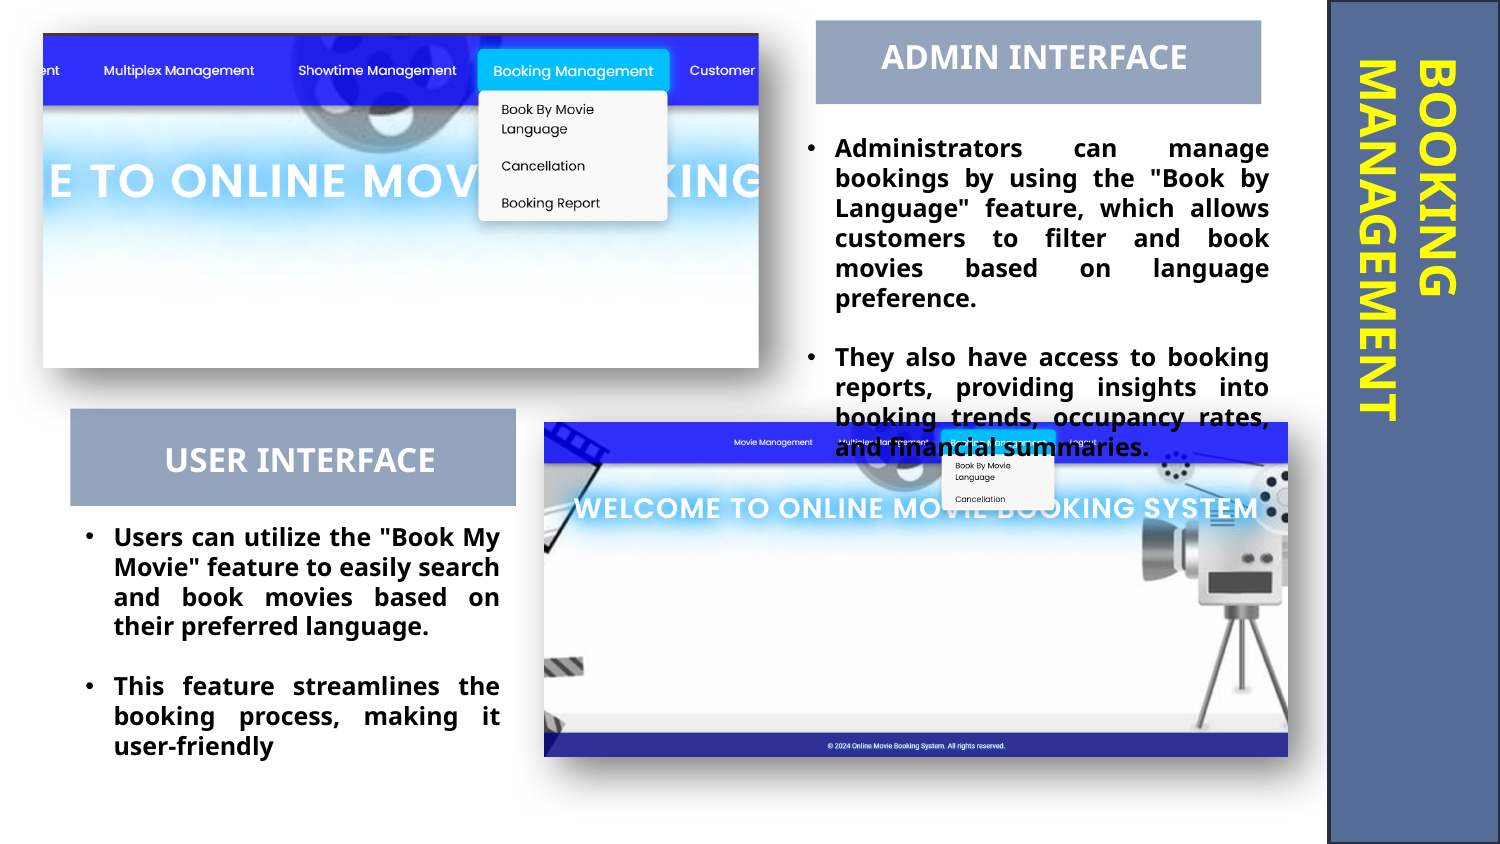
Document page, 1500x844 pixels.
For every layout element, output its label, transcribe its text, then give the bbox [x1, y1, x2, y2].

text_box [70, 408, 516, 506]
title USER INTERFACE [99, 408, 452, 494]
subtitle Administrators can manage bookings by using the "Book by Language" feature, which allows customers to filter and book movies based on language preference. They also have access to booking reports, providing insights into booking trends, occupancy rates, and financial summaries. [791, 117, 1286, 421]
text_box BOOKING MANAGEMENT [1342, 42, 1478, 473]
subtitle Users can utilize the "Book My Movie" feature to easily search and book movies based on their preferred language. This feature streamlines the booking process, making it user-friendly [70, 506, 516, 755]
text_box [1327, 0, 1500, 844]
picture [544, 421, 1288, 757]
title ADMIN INTERFACE [866, 33, 1297, 92]
picture [42, 33, 759, 369]
text_box [815, 20, 1262, 105]
